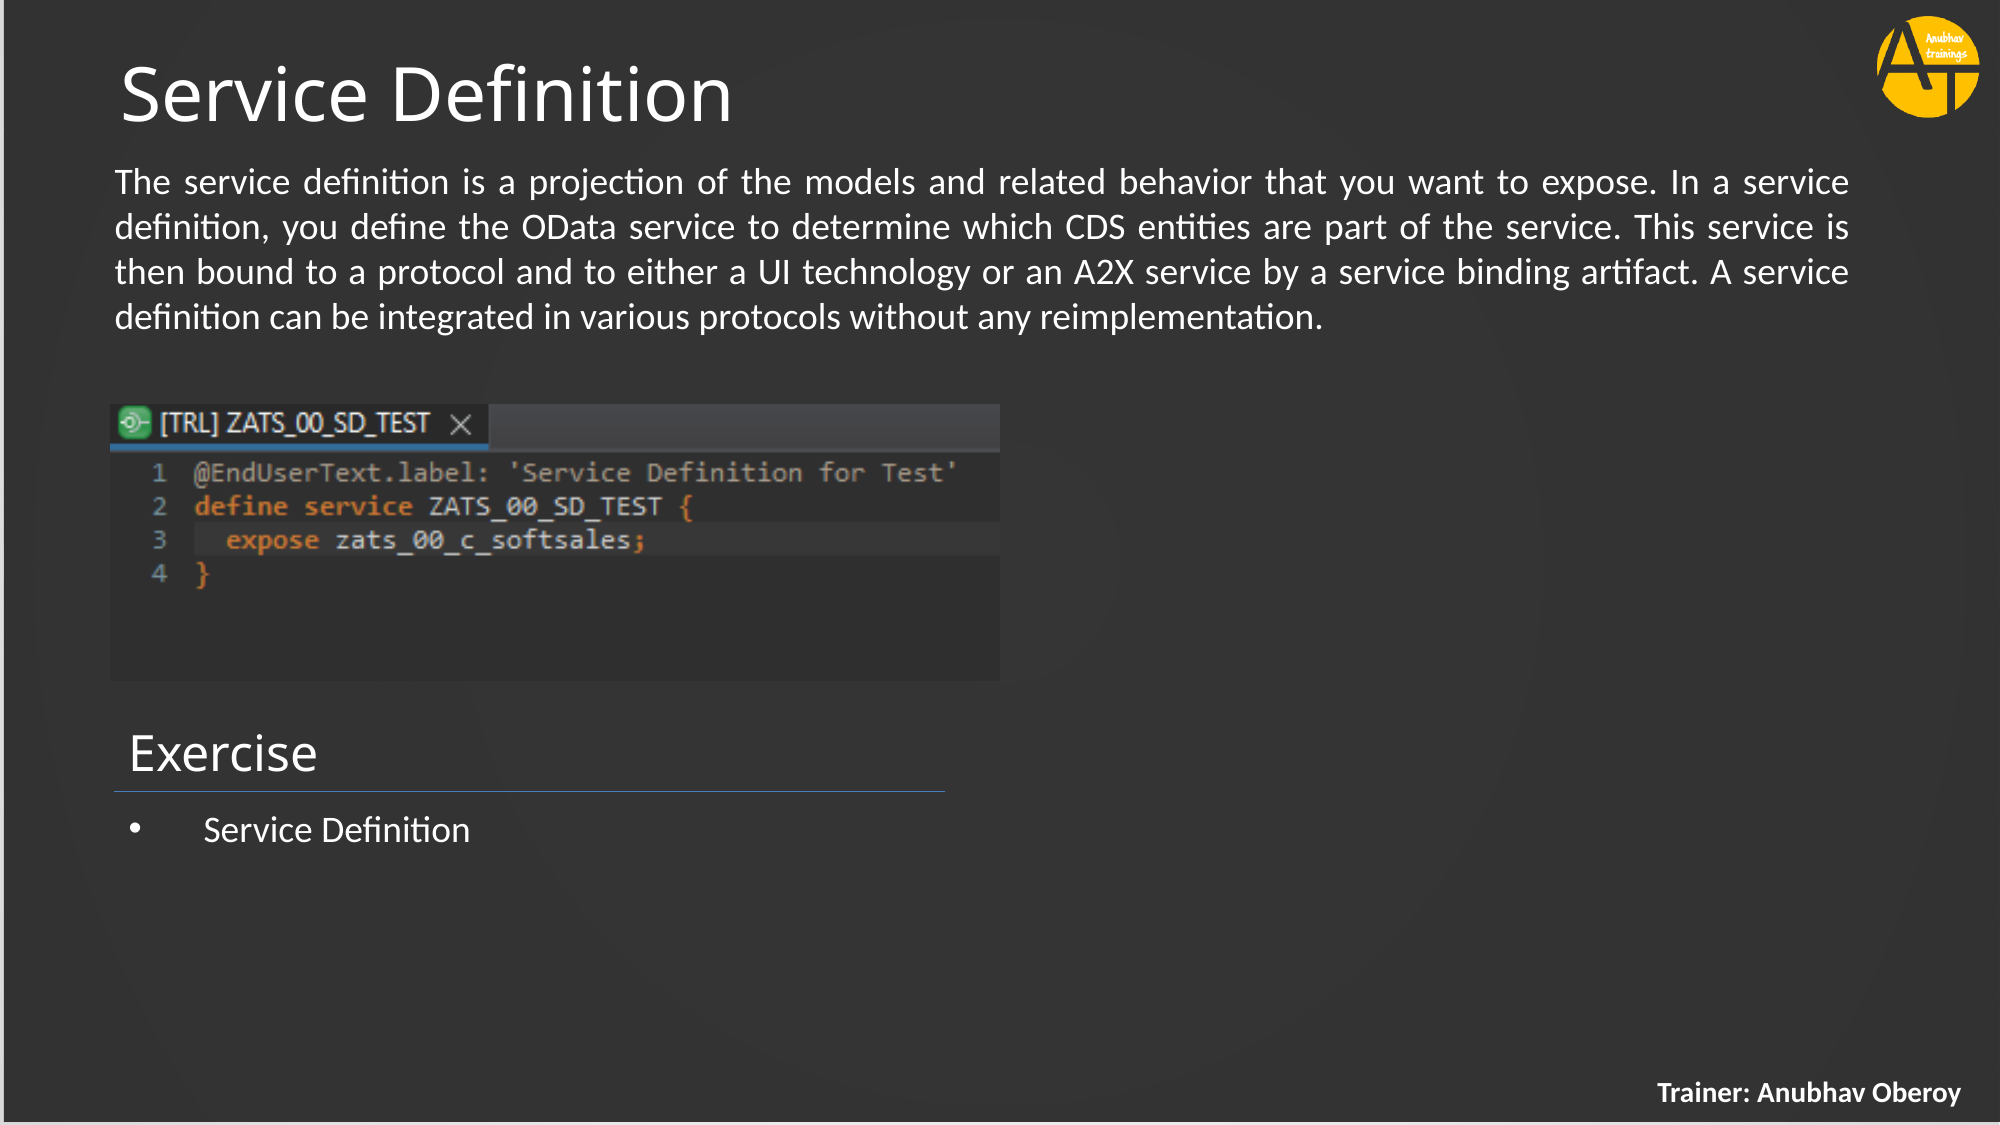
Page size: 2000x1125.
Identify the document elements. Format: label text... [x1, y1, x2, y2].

title Service Definition [99, 33, 1900, 150]
footer Trainer: Anubhav Oberoy [1625, 1061, 1994, 1121]
text_box [2, 0, 2000, 1124]
text_box The service definition is a projection of the models and related behavior that you want to expose. In a service definition, you define the OData service to determine which CDS entities are part of the service. This service is then bound to a protocol and to either a UI technology or an A2X service by a service binding artifact. A service definition can be integrated in various protocols without any reimplementation. [99, 149, 1867, 345]
picture [110, 404, 1000, 681]
picture [1866, 9, 1985, 126]
text_box Service Definition [113, 797, 778, 857]
text_box Exercise [113, 714, 457, 789]
